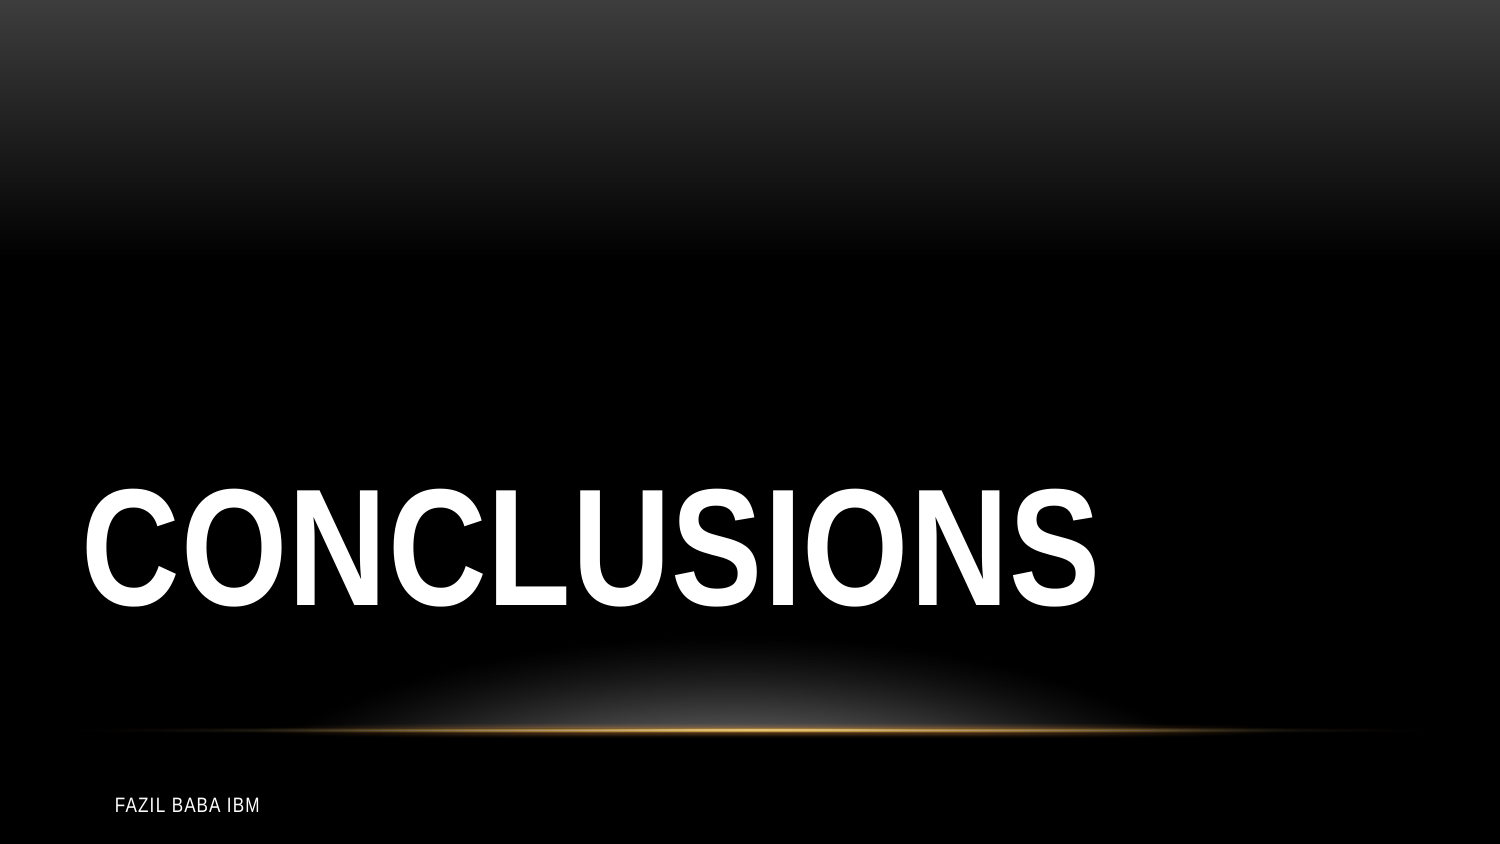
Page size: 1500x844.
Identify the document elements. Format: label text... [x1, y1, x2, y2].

footer FAZIL BABA IBM [99, 782, 575, 827]
picture [0, 0, 1500, 844]
text_box CONCLUSIONS [66, 479, 1483, 646]
